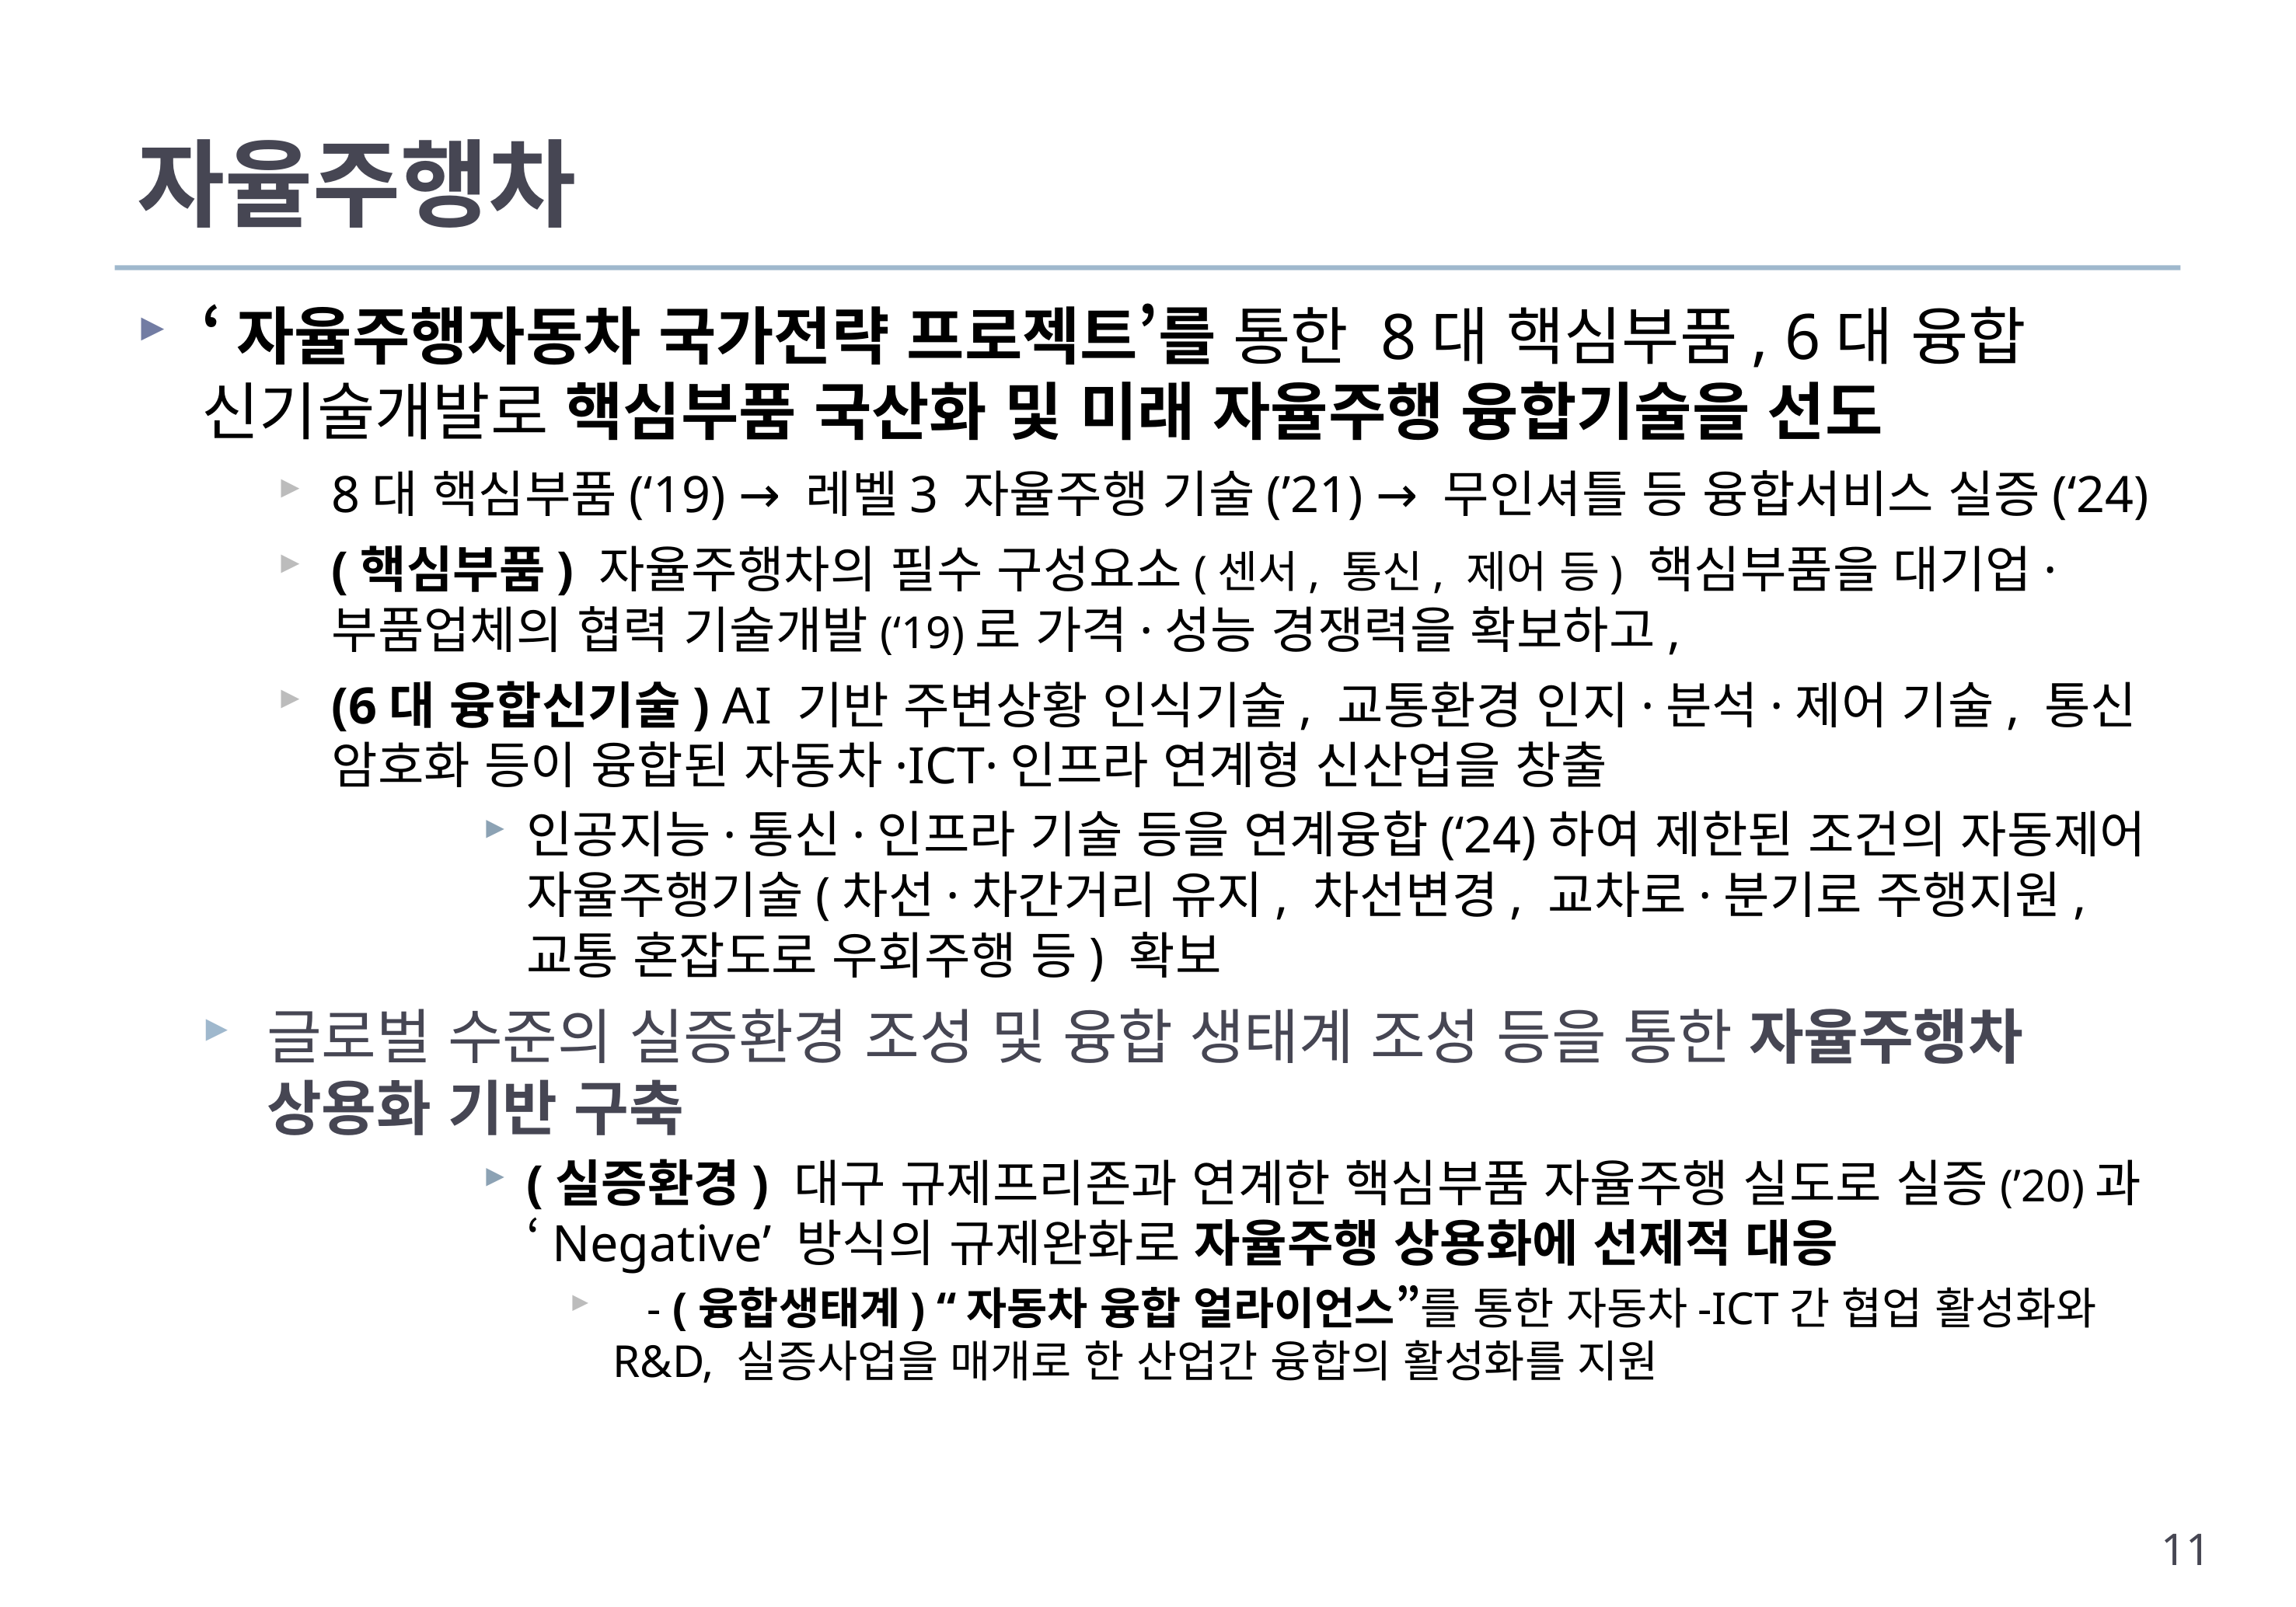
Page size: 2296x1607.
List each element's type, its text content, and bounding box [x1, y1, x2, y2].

slide_number 11 [2138, 1510, 2292, 1596]
list ‘자율주행자동차 국가전략 프로젝트’를 통한 8대 핵심부품, 6대 융합 신기술개발로 핵심부품 국산화 및 미래 자율주행 융합기술을 선도 8대 핵심부품(‘19) → 레벨3 자율주행 기술(’21) → 무인셔틀 등 융합서비스 실증(‘24) (핵심부품) 자율주행차의 필수 구성요소(센서, 통신, 제어 등) 핵심부품을 대기업·부품업체의 협력 기술개발(‘19)로 가격·성능 경쟁력을 확보하고, (6대 융합신기술) AI 기반 주변상황 인식기술, 교통환경 인지·분석·제어 기술, 통신 암호화 등이 융합된 자동차·ICT·인프라 연계형 신산업을 창출 인공지능·통신·인프라 기술 등을 연계융합(‘24)하여 제한된 조건의 자동제어 자율주행기술(차선·차간거리 유지, 차선변경, 교차로·분기로 주행지원, 교통 혼잡도로 우회주행 등) 확보 글로벌 수준의 실증환경 조성 및 융합 생태계 조성 등을 통한 자율주행차 상용화 기반 구축 (실증환경) 대구 규제프리존과 연계한 핵심부품 자율주행 실도로 실증(’20)과 ‘Negative’ 방식의 규제완화로 자율주행 상용화에 선제적 대응 - (융합생태계) “자동차 융합 얼라이언스”를 통한 자동차-ICT간 협업 활성화와 R&D, 실증사업을 매개로 한 산업간 융합의 활성화를 지원 [114, 285, 2181, 1442]
title 자율주행차 [114, 35, 2181, 250]
